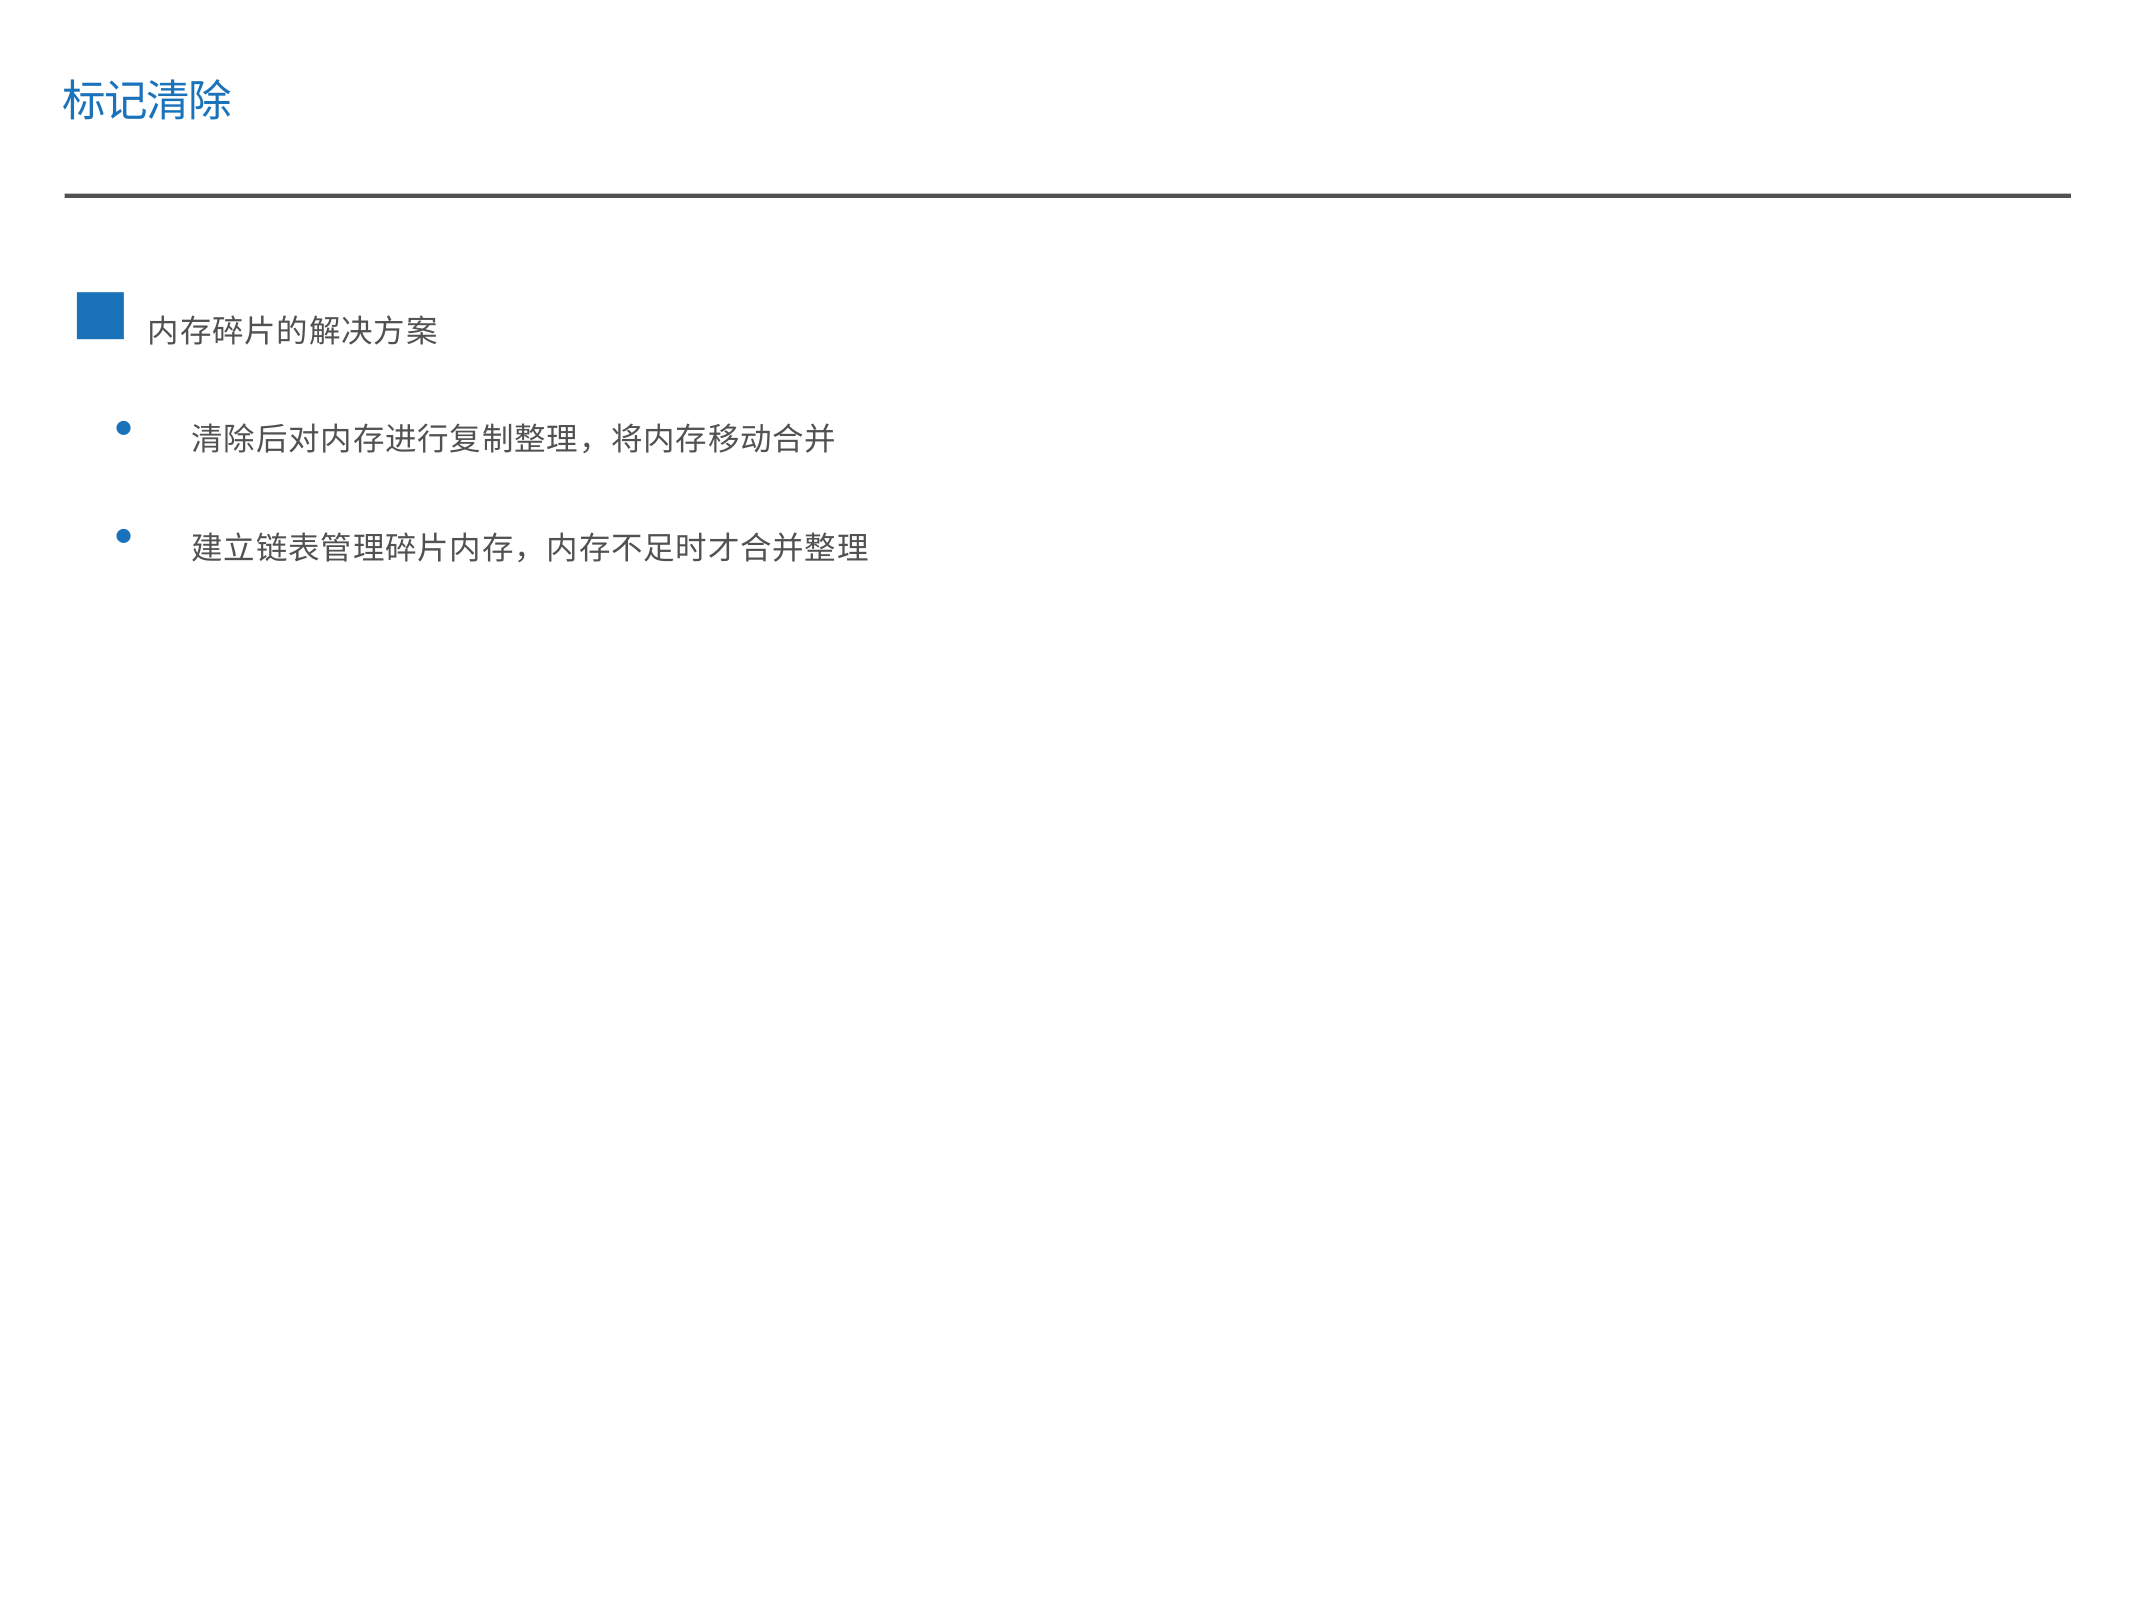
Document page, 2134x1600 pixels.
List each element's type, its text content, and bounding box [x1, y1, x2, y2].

text_box 内存碎片的解决方案 清除后对内存进行复制整理，将内存移动合并 建立链表管理碎片内存，内存不足时才合并整理 [62, 299, 2005, 1301]
text_box 标记清除 [62, 51, 2071, 170]
